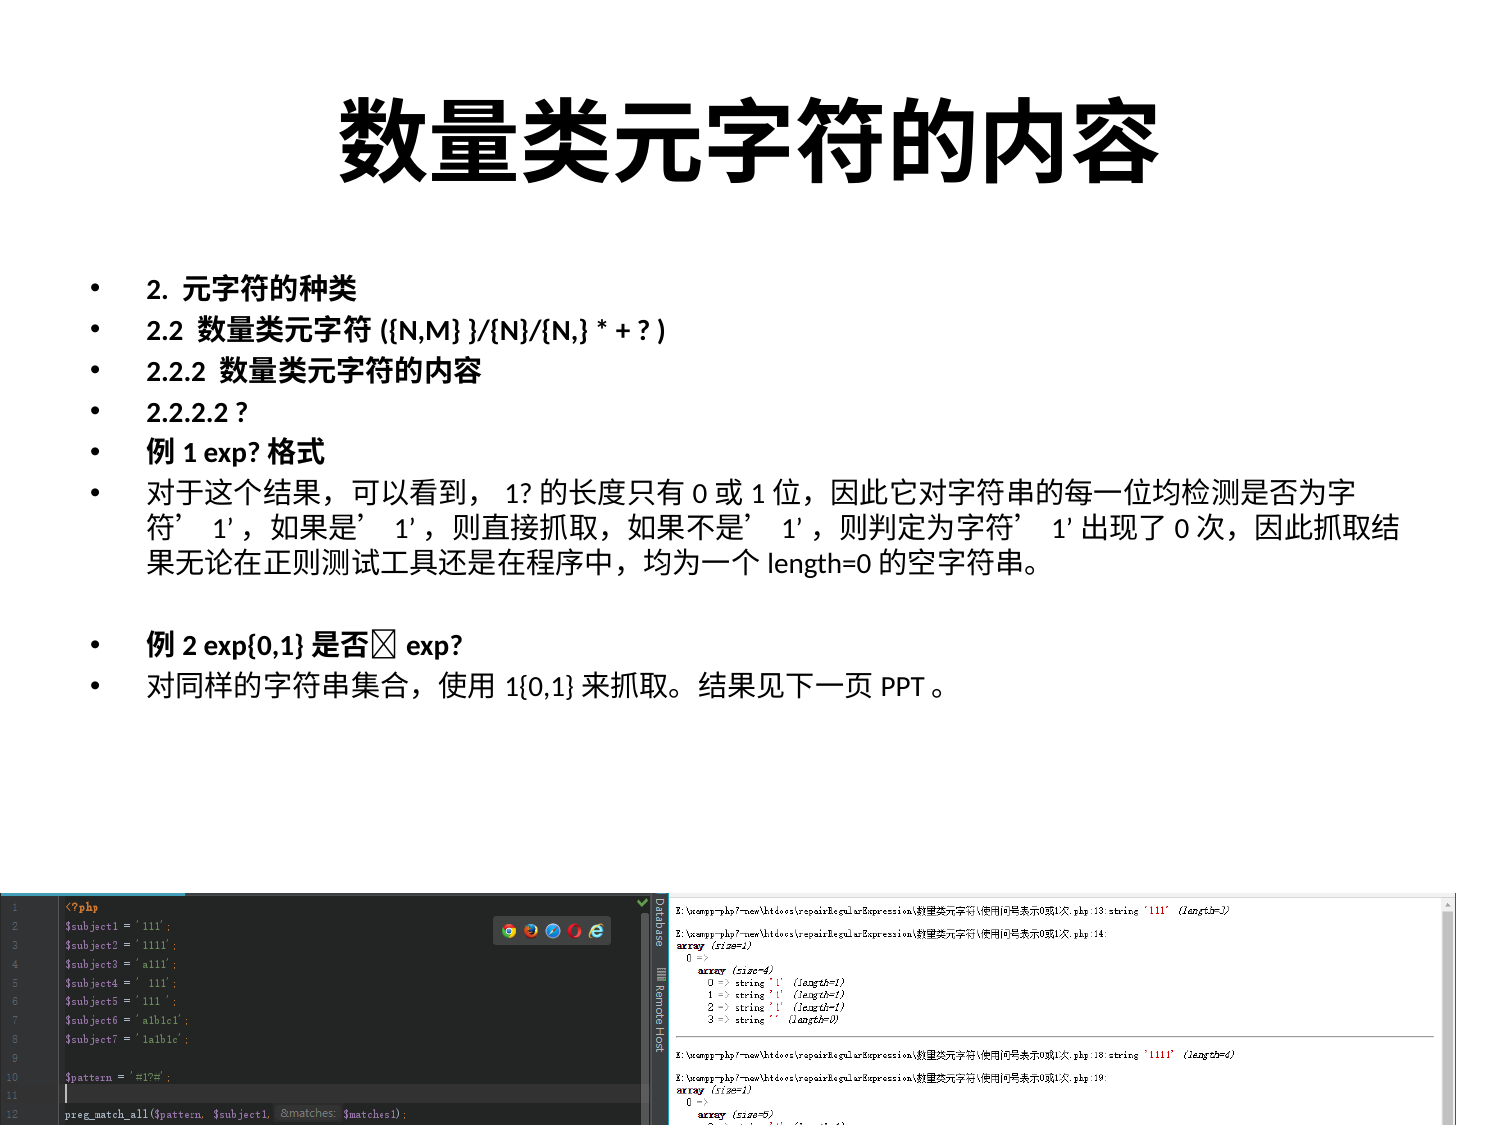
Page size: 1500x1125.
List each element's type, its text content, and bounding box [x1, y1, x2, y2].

list 2. 元字符的种类 2.2 数量类元字符({N,M} }/{N}/{N,} * + ? ) 2.2.2 数量类元字符的内容 2.2.2.2 ? 例1 exp?格式 对于这个结果，可以看到，1?的长度只有0或1位，因此它对字符串的每一位均检测是否为字符’1’，如果是’1’，则直接抓取，如果不是’1’，则判定为字符’1’出现了0次，因此抓取结果无论在正则测试工具还是在程序中，均为一个length=0的空字符串。 例2 exp{0,1}是否exp? 对同样的字符串集合，使用1{0,1}来抓取。结果见下一页PPT。 [75, 262, 1425, 891]
picture [0, 892, 1456, 1125]
title 数量类元字符的内容 [75, 45, 1425, 233]
